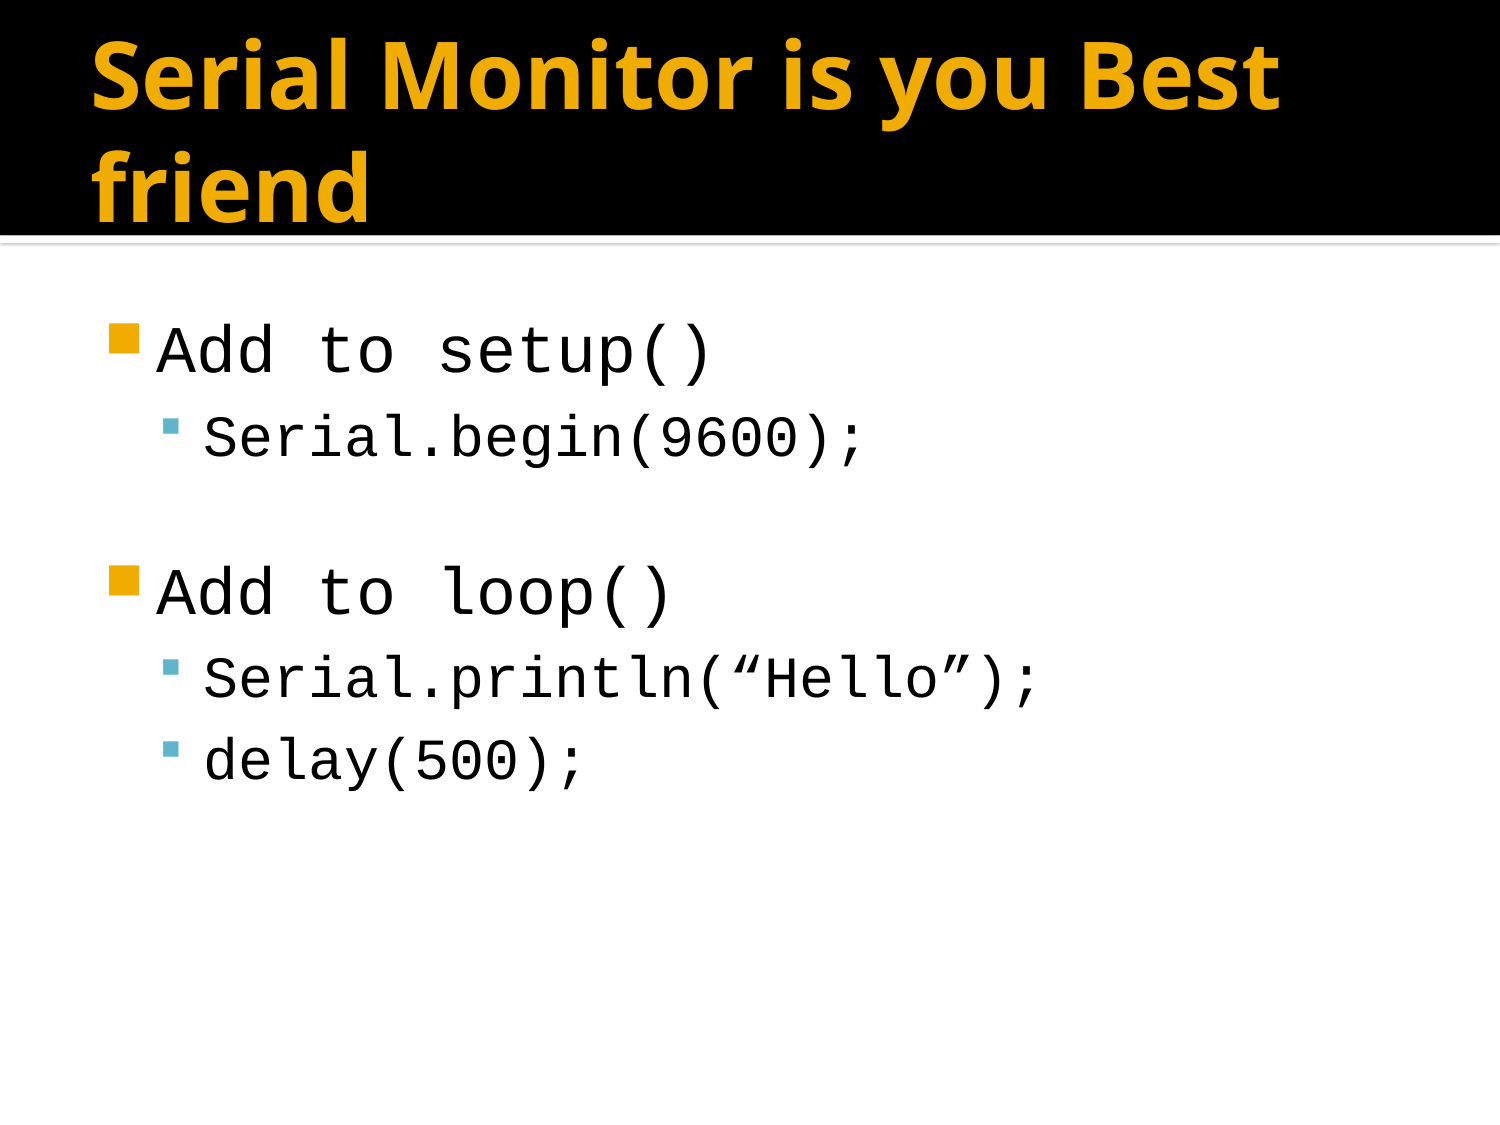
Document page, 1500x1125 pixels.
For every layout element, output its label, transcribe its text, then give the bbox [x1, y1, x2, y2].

list Add to setup() Serial.begin(9600); Add to loop() Serial.println(“Hello”); delay(500); [75, 291, 1425, 1050]
title Serial Monitor is you Best friend [75, 25, 1425, 231]
